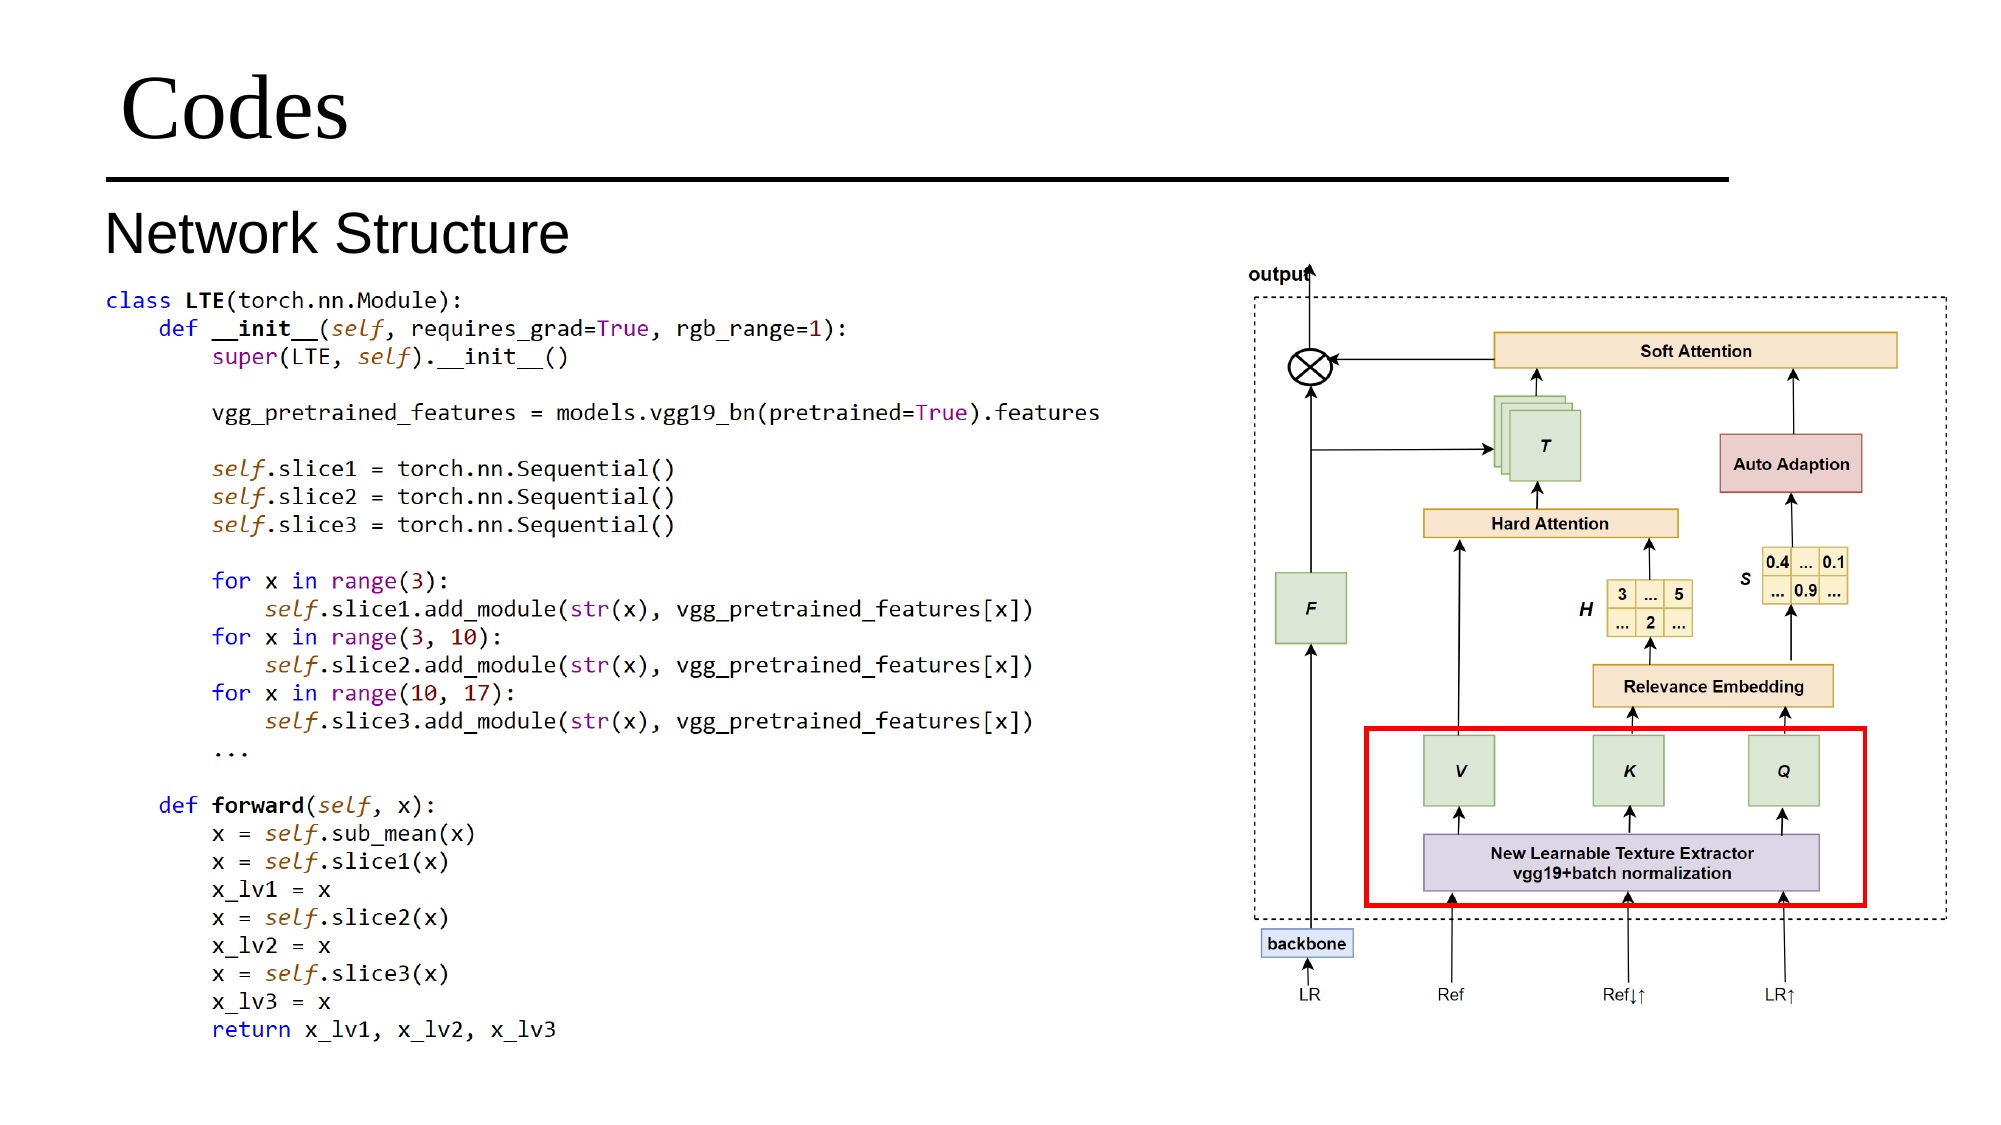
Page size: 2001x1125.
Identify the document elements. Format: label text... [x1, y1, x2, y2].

picture [105, 273, 1125, 1044]
title Codes [105, 0, 1831, 218]
picture [1232, 250, 1970, 1015]
text_box Network Structure [89, 188, 587, 273]
